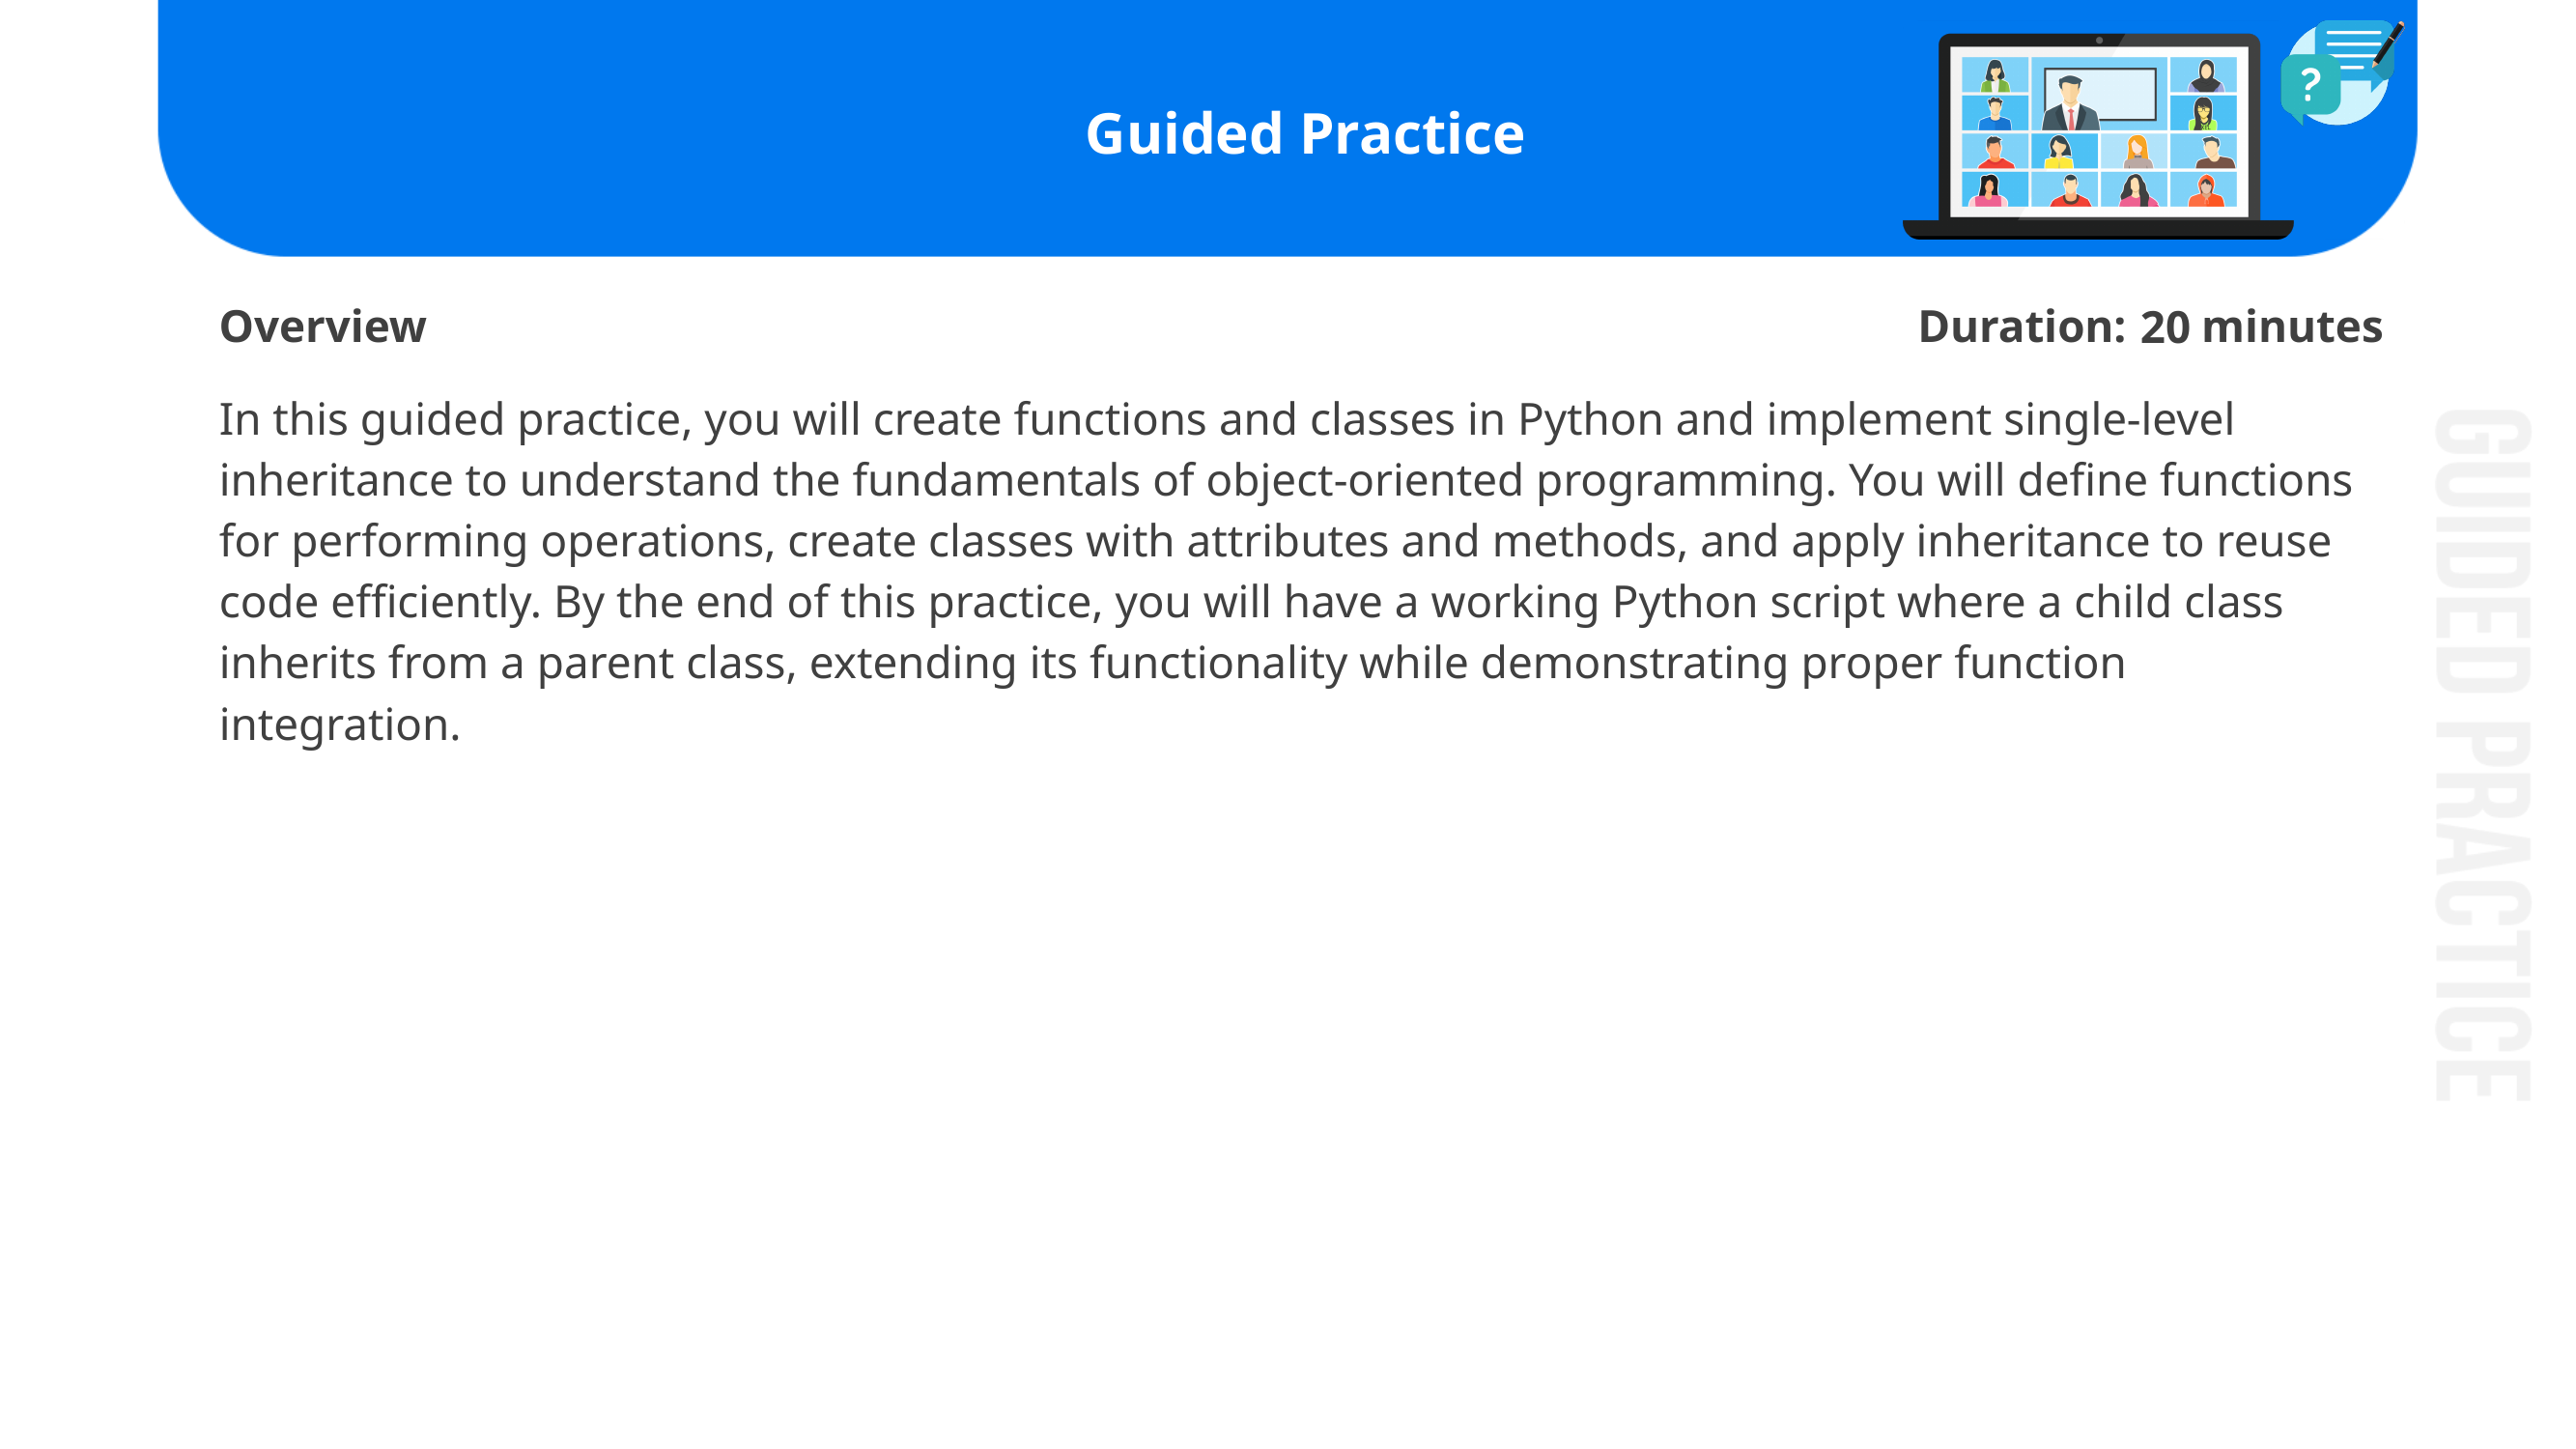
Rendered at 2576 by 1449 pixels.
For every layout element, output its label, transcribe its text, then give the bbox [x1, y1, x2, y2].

list 20 [2125, 284, 2216, 376]
picture [0, 0, 2576, 1449]
list In this guided practice, you will create functions and classes in Python and implement single-level inheritance to understand the fundamentals of object-oriented programming. You will define functions for performing operations, create classes with attributes and methods, and apply inheritance to reuse code efficiently. By the end of this practice, you will have a working Python script where a child class inherits from a parent class, extending its functionality while demonstrating proper function integration. [204, 375, 2375, 1307]
